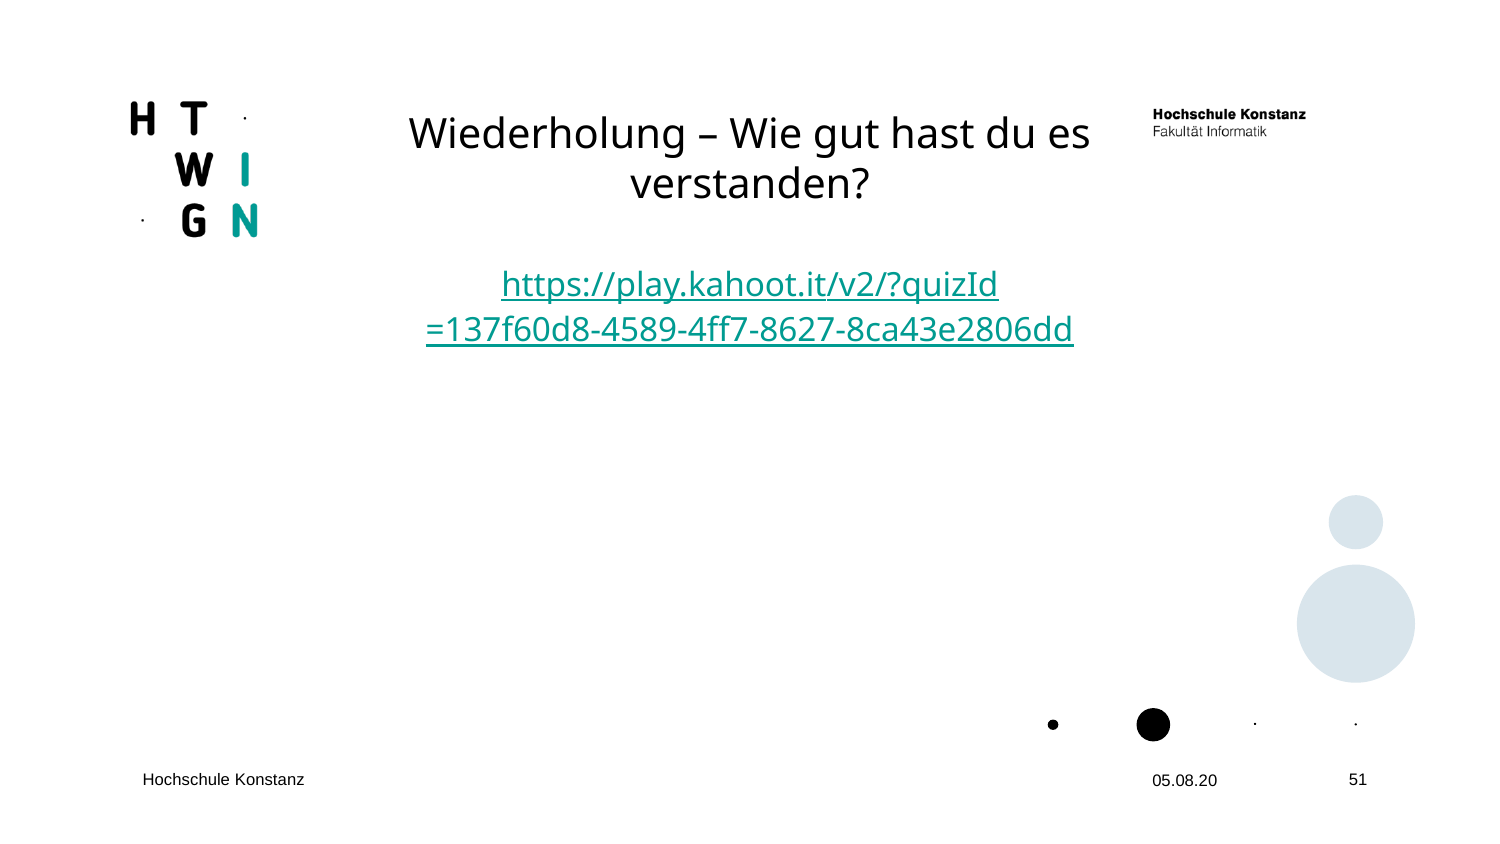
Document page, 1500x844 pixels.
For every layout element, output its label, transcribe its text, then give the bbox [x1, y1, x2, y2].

picture [1102, 67, 1462, 273]
picture [91, 67, 296, 271]
list Wiederholung – Wie gut hast du es verstanden? [327, 99, 1173, 222]
text_box https://play.kahoot.it/v2/?quizId=137f60d8-4589-4ff7-8627-8ca43e2806dd [327, 255, 1173, 588]
